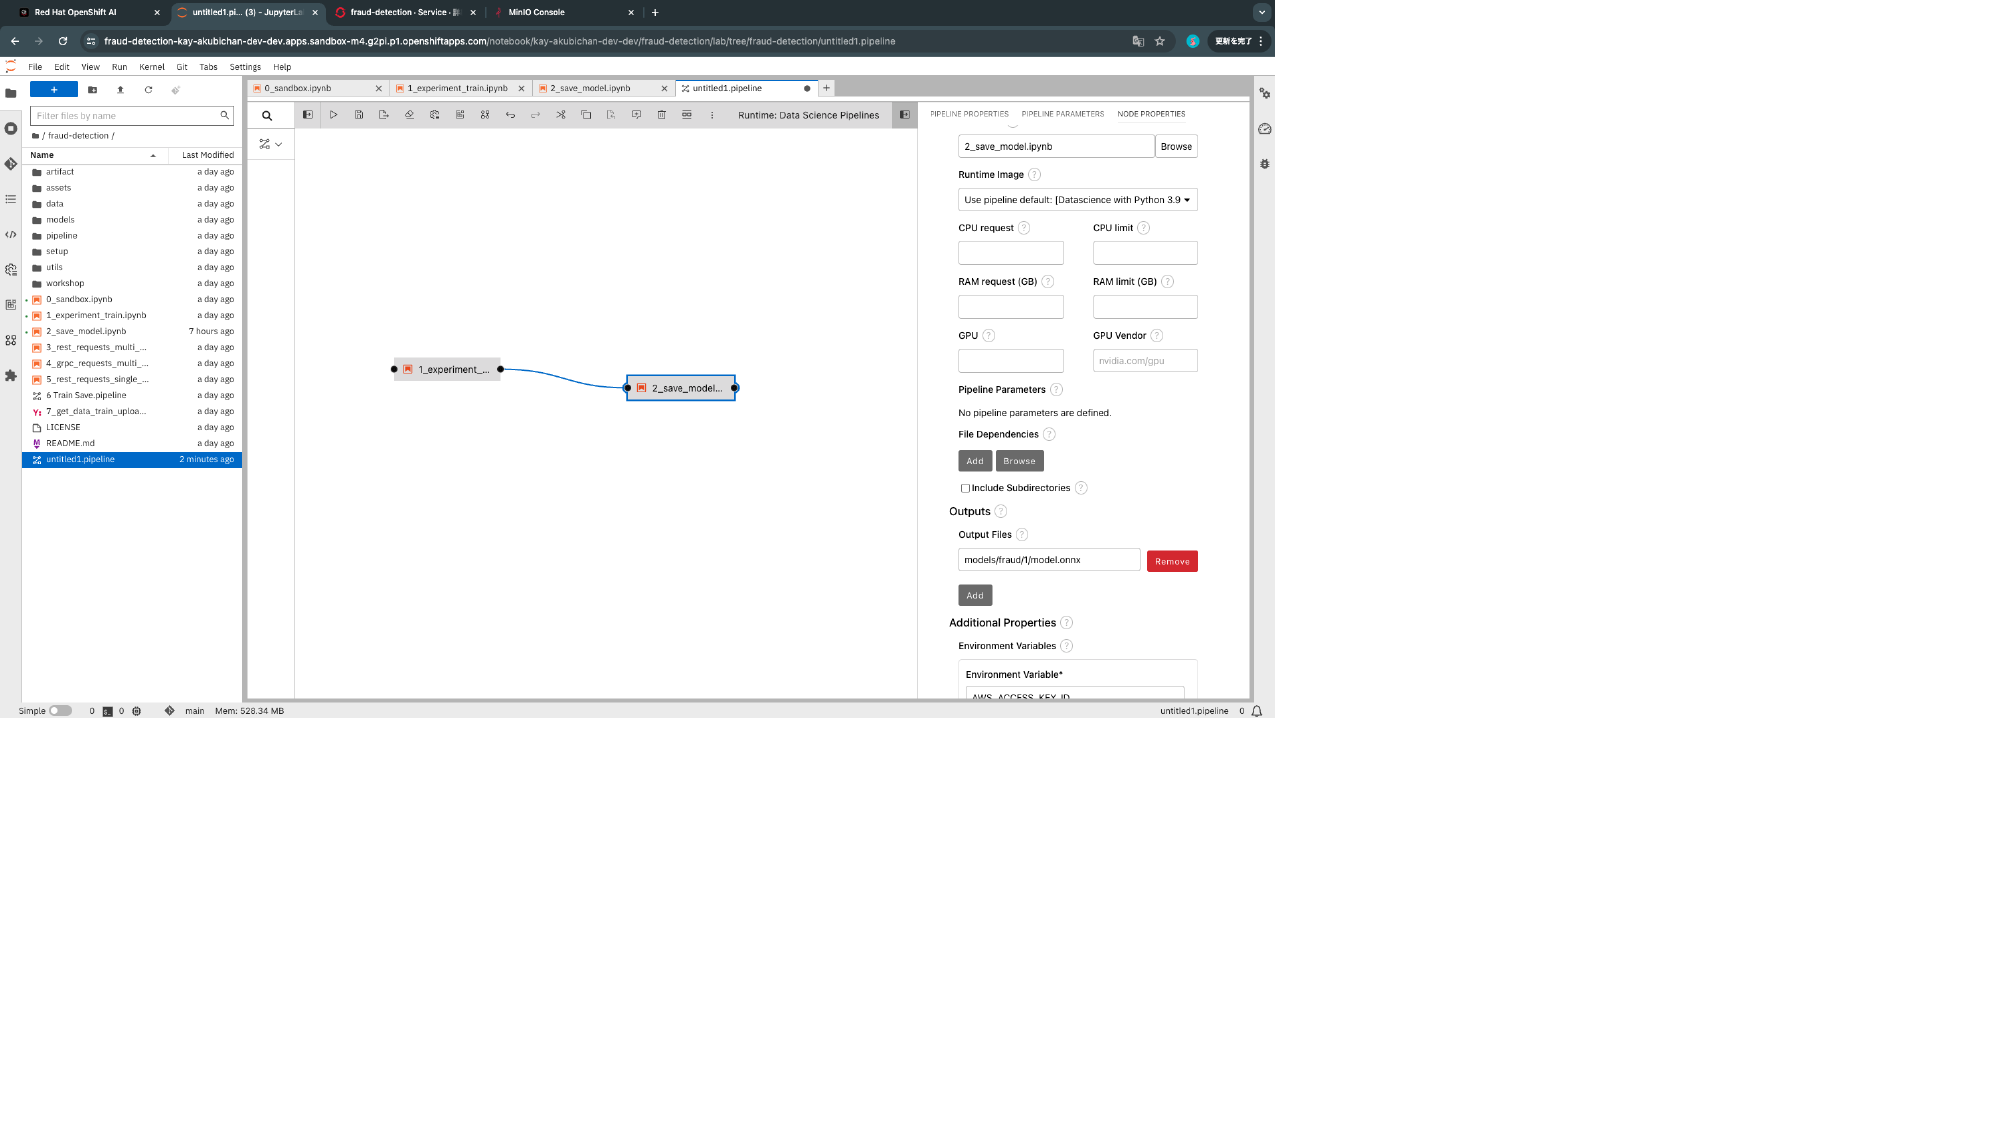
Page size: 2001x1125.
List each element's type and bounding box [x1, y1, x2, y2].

picture [0, 0, 1276, 718]
